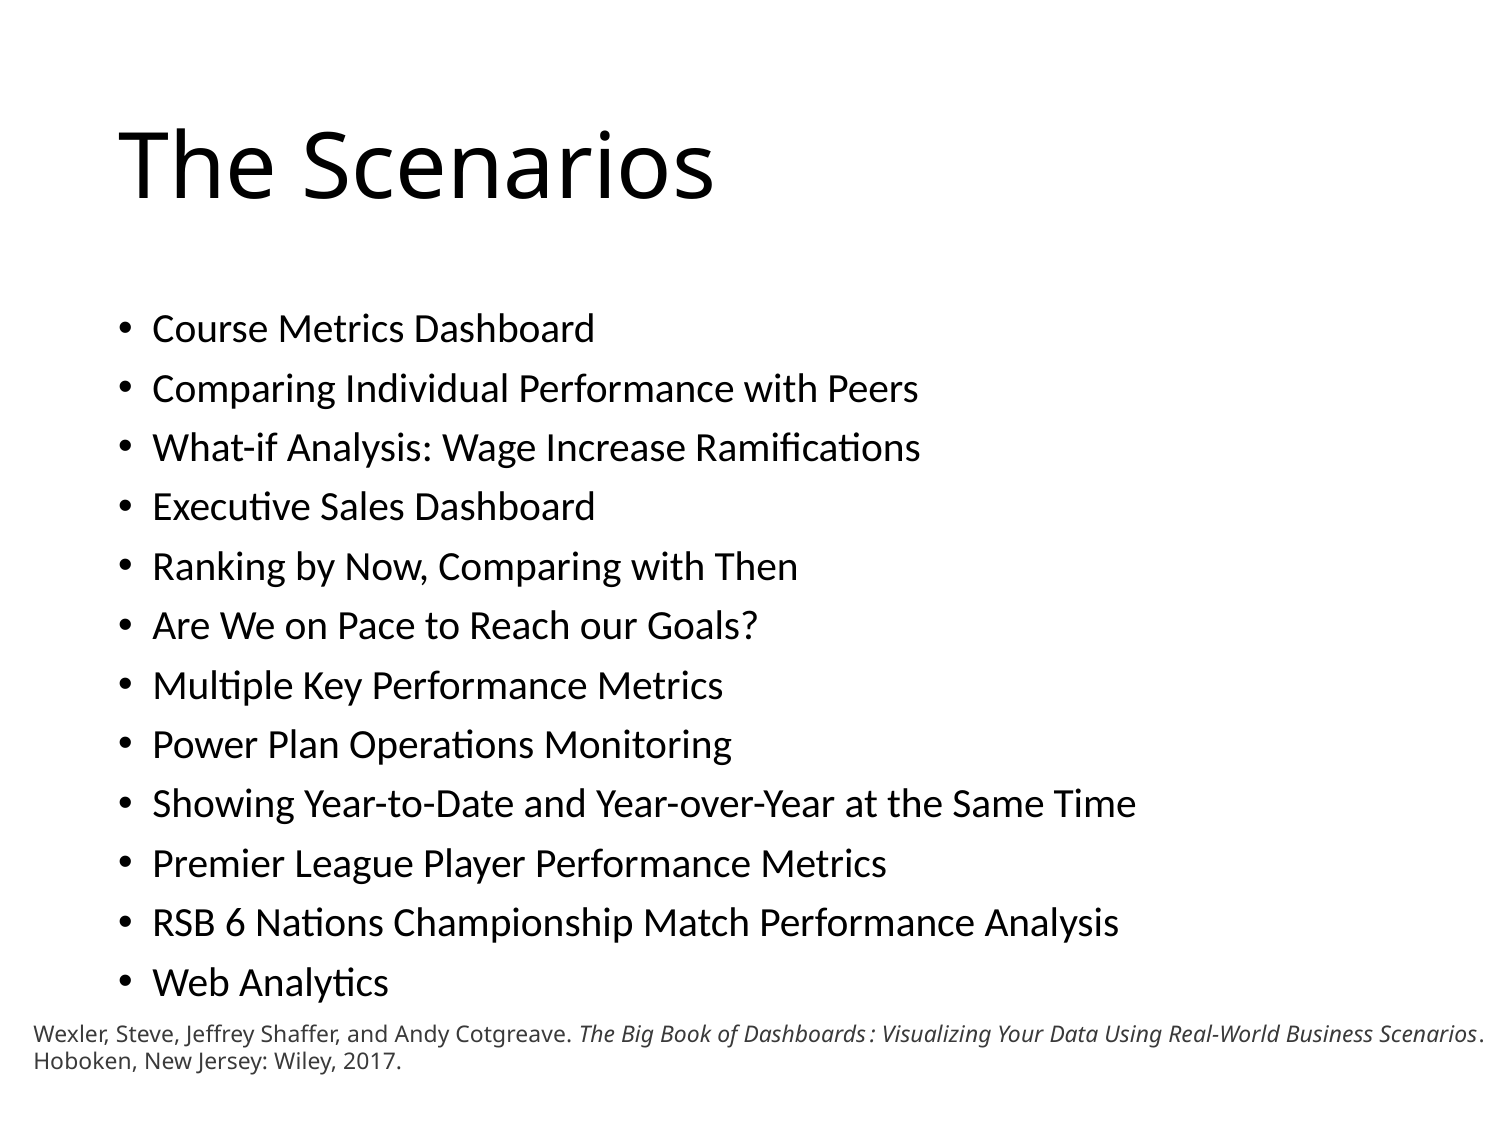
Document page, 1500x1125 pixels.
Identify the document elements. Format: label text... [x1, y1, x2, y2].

title The Scenarios [103, 59, 1397, 278]
list Course Metrics Dashboard Comparing Individual Performance with Peers What-if Analysis: Wage Increase Ramifications Executive Sales Dashboard Ranking by Now, Comparing with Then Are We on Pace to Reach our Goals? Multiple Key Performance Metrics Power Plan Operations Monitoring Showing Year-to-Date and Year-over-Year at the Same Time Premier League Player Performance Metrics RSB 6 Nations Championship Match Performance Analysis Web Analytics [103, 299, 1397, 1012]
text_box Wexler, Steve, Jeffrey Shaffer, and Andy Cotgreave. The Big Book of Dashboards : Visualizing Your Data Using Real-World Business Scenarios. Hoboken, New Jersey: Wiley, 2017. [18, 1012, 1500, 1082]
